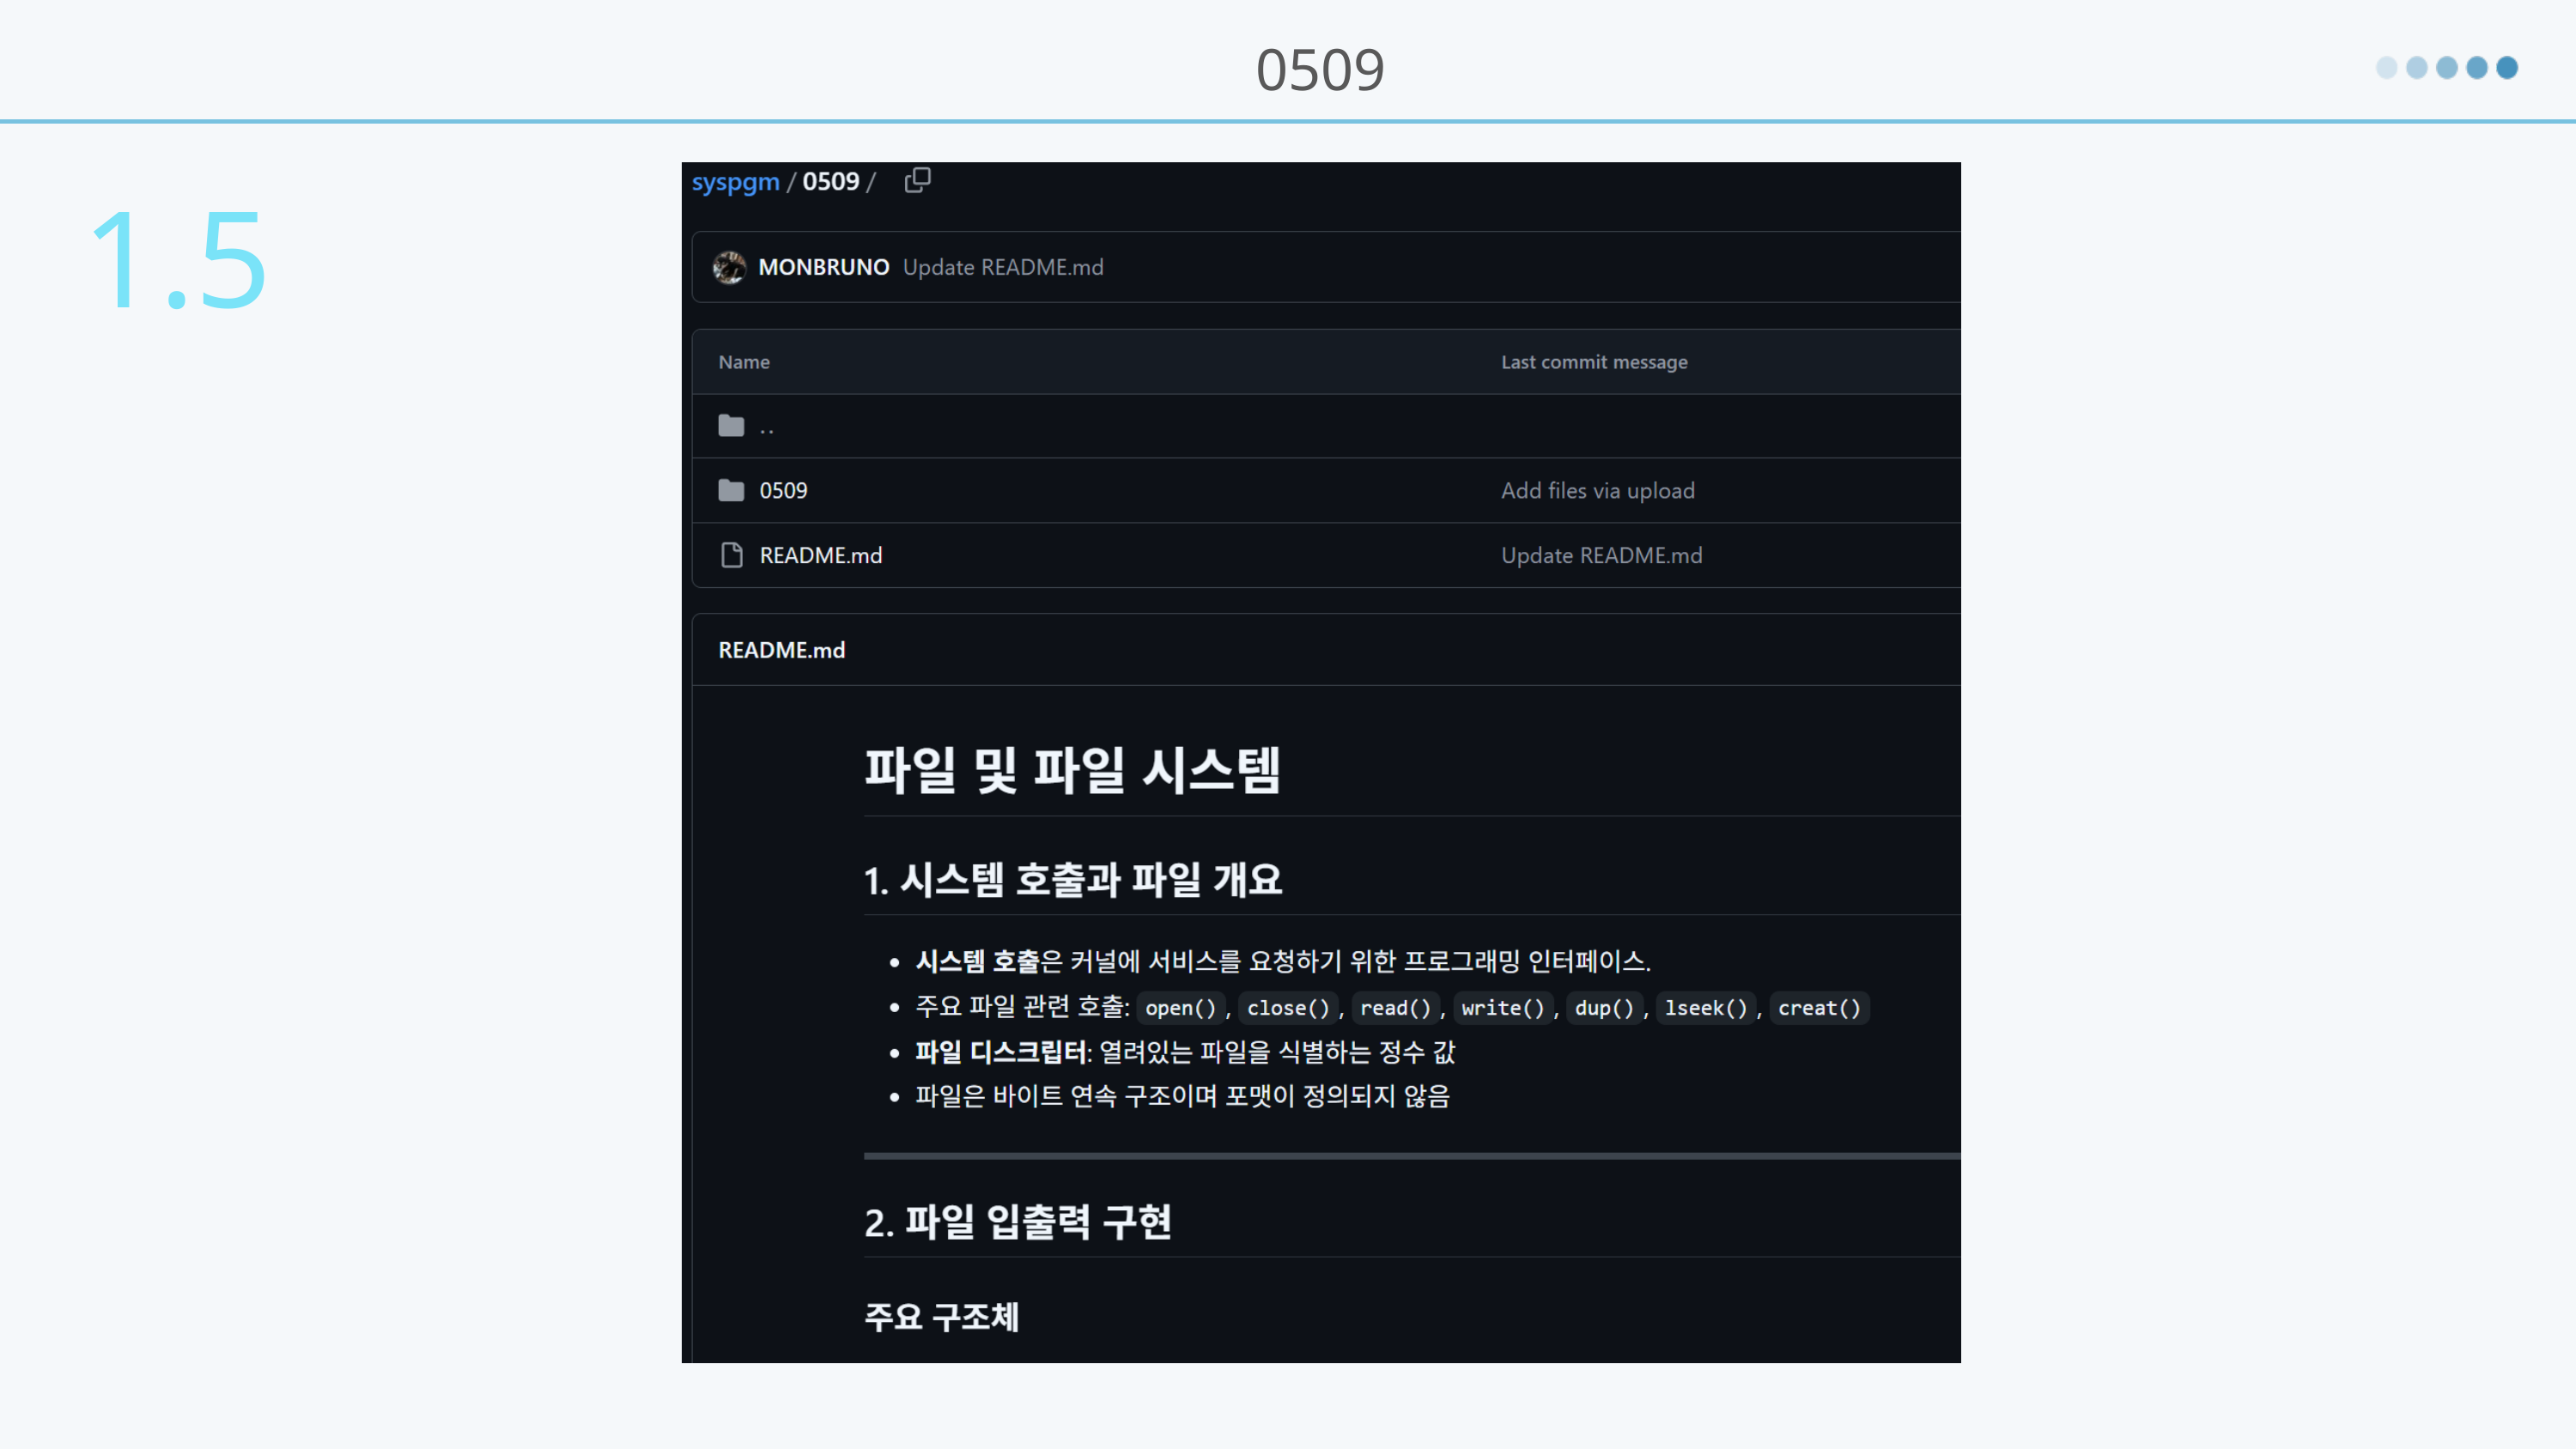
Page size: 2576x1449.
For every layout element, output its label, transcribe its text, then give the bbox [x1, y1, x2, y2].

picture [0, 119, 2576, 124]
picture [2373, 55, 2521, 81]
text_box 0509 [1242, 27, 1400, 108]
picture [681, 162, 1961, 1363]
text_box 1.5 [82, 180, 371, 369]
